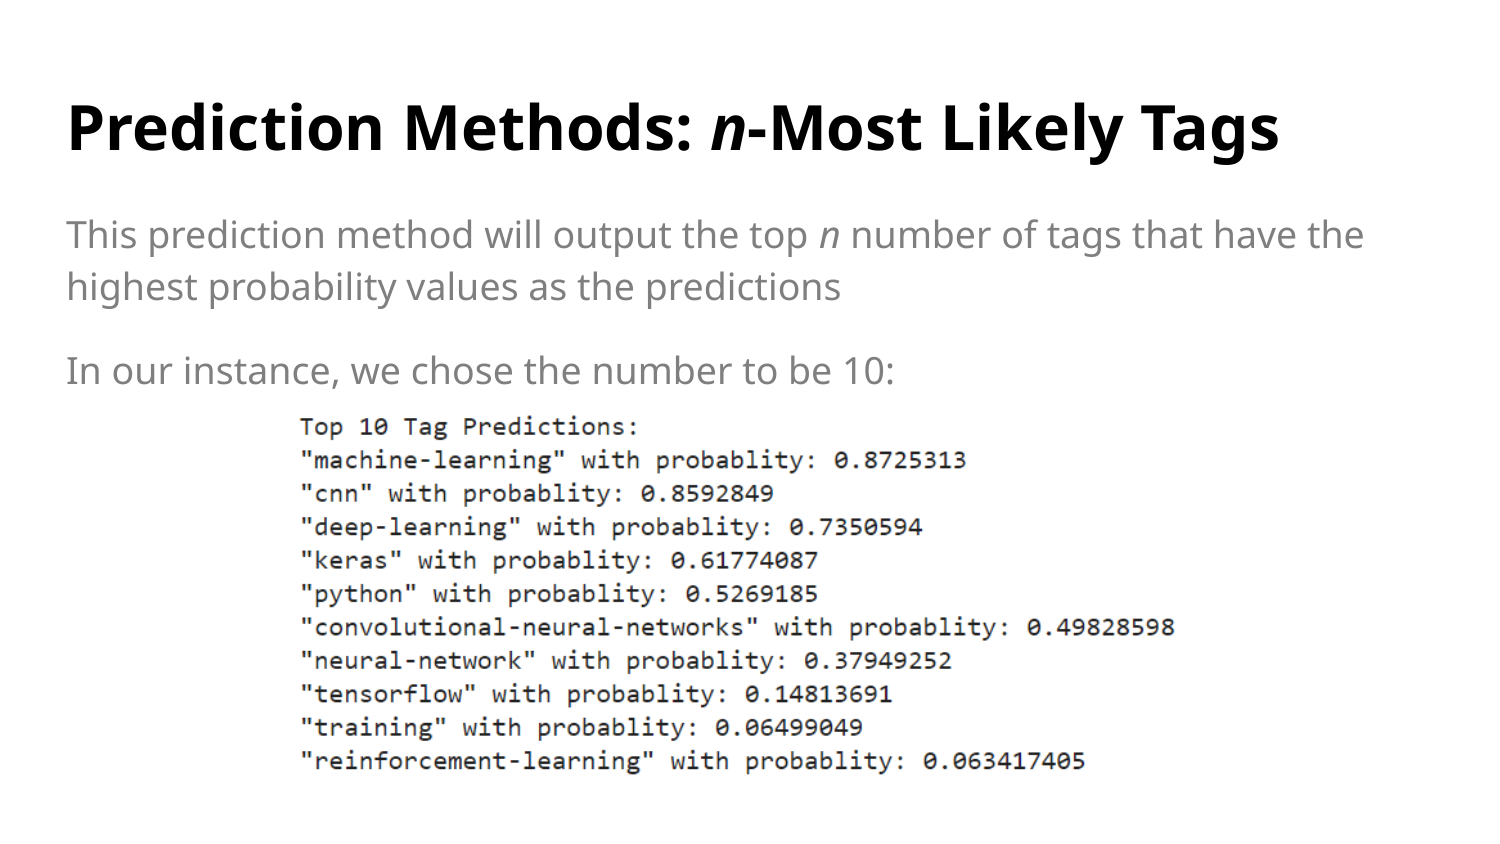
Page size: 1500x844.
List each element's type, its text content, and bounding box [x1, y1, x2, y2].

title Prediction Methods: n-Most Likely Tags [51, 72, 1449, 176]
list This prediction method will output the top n number of tags that have the highest probability values as the predictions In our instance, we chose the number to be 10: [51, 189, 1449, 750]
picture [291, 407, 1209, 795]
